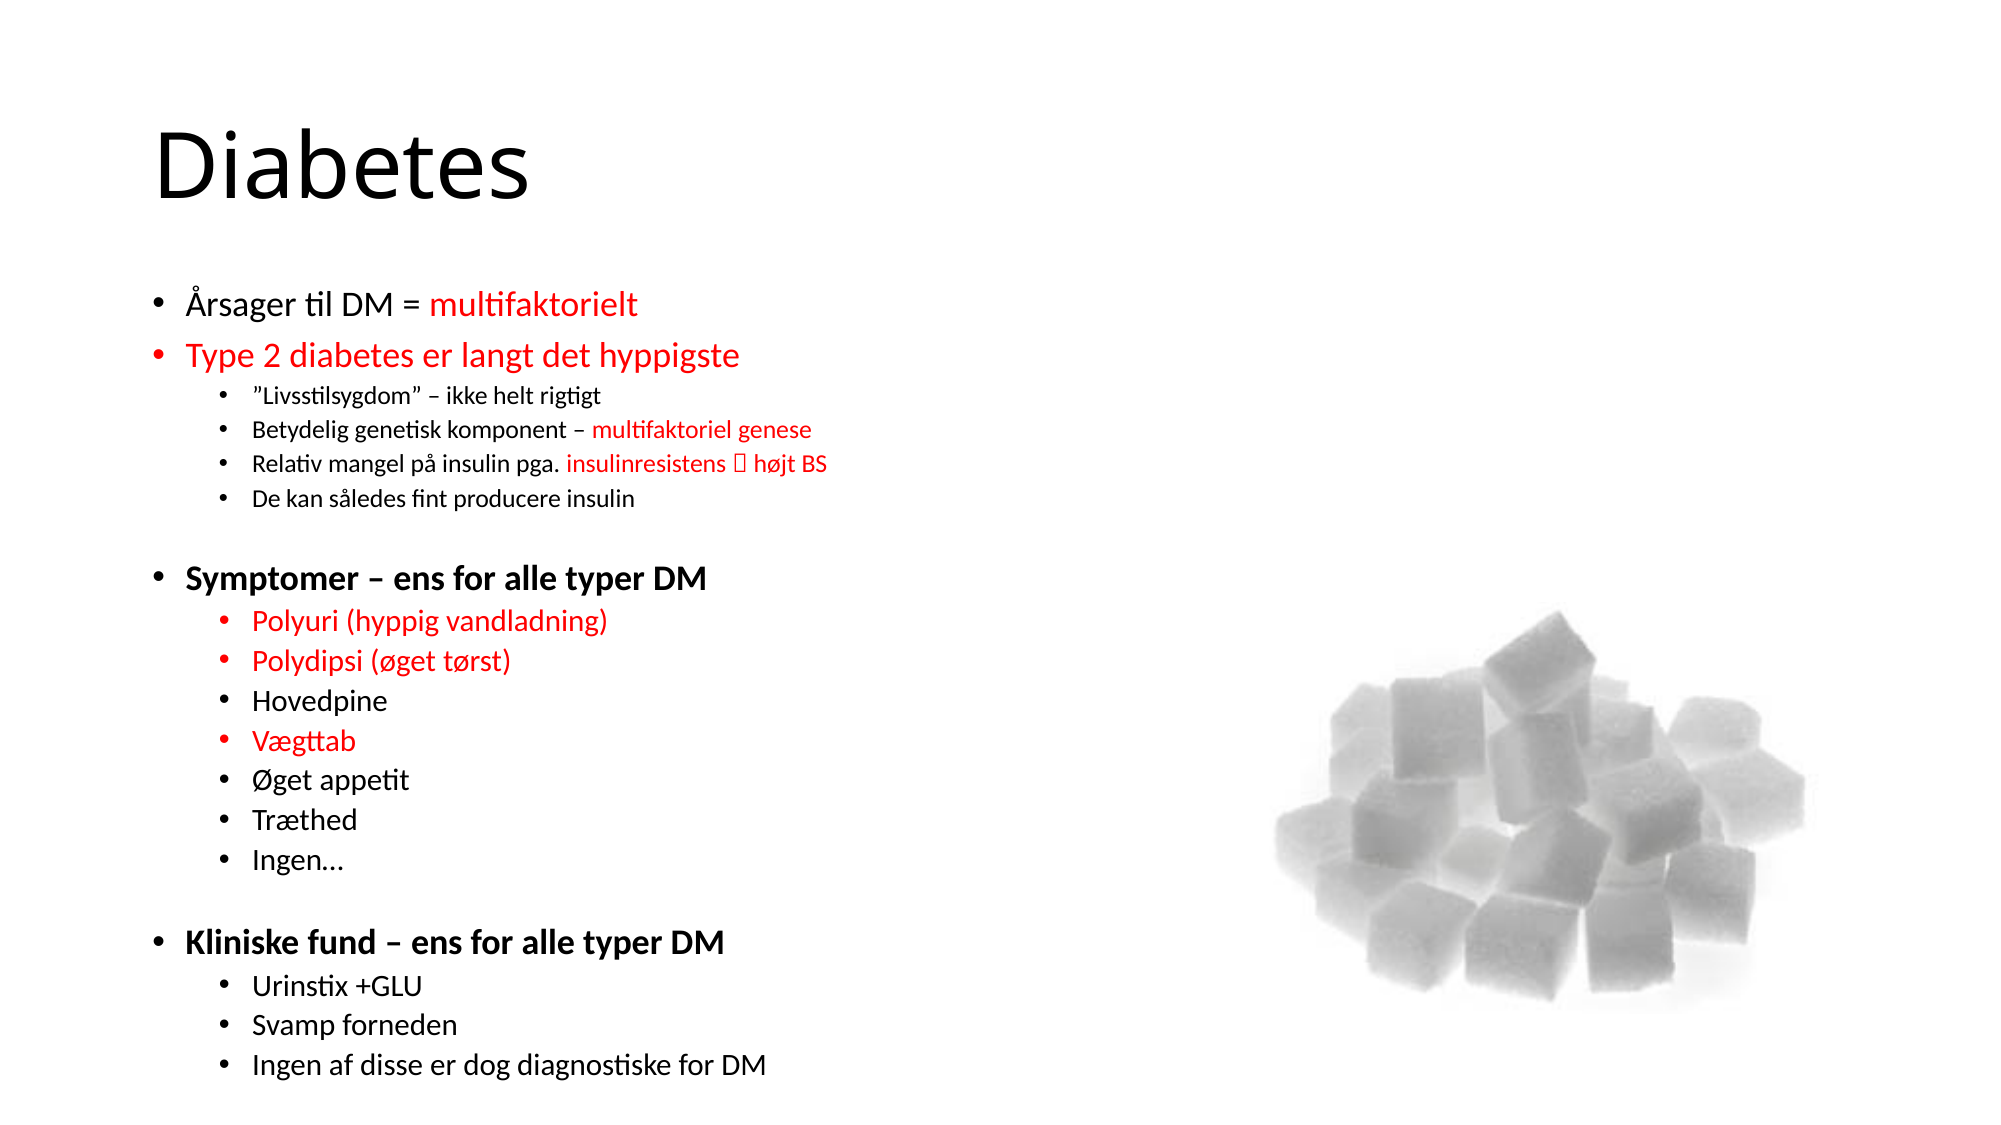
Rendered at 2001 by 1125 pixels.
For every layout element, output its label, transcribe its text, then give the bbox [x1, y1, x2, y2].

list Årsager til DM = multifaktorielt Type 2 diabetes er langt det hyppigste ”Livsstilsygdom” – ikke helt rigtigt Betydelig genetisk komponent – multifaktoriel genese Relativ mangel på insulin pga. insulinresistens  højt BS De kan således fint producere insulin Symptomer – ens for alle typer DM Polyuri (hyppig vandladning) Polydipsi (øget tørst) Hovedpine Vægttab Øget appetit Træthed Ingen… Kliniske fund – ens for alle typer DM Urinstix +GLU Svamp forneden Ingen af disse er dog diagnostiske for DM [137, 277, 1863, 1097]
title Diabetes [137, 59, 1863, 277]
picture [863, 602, 2000, 1014]
